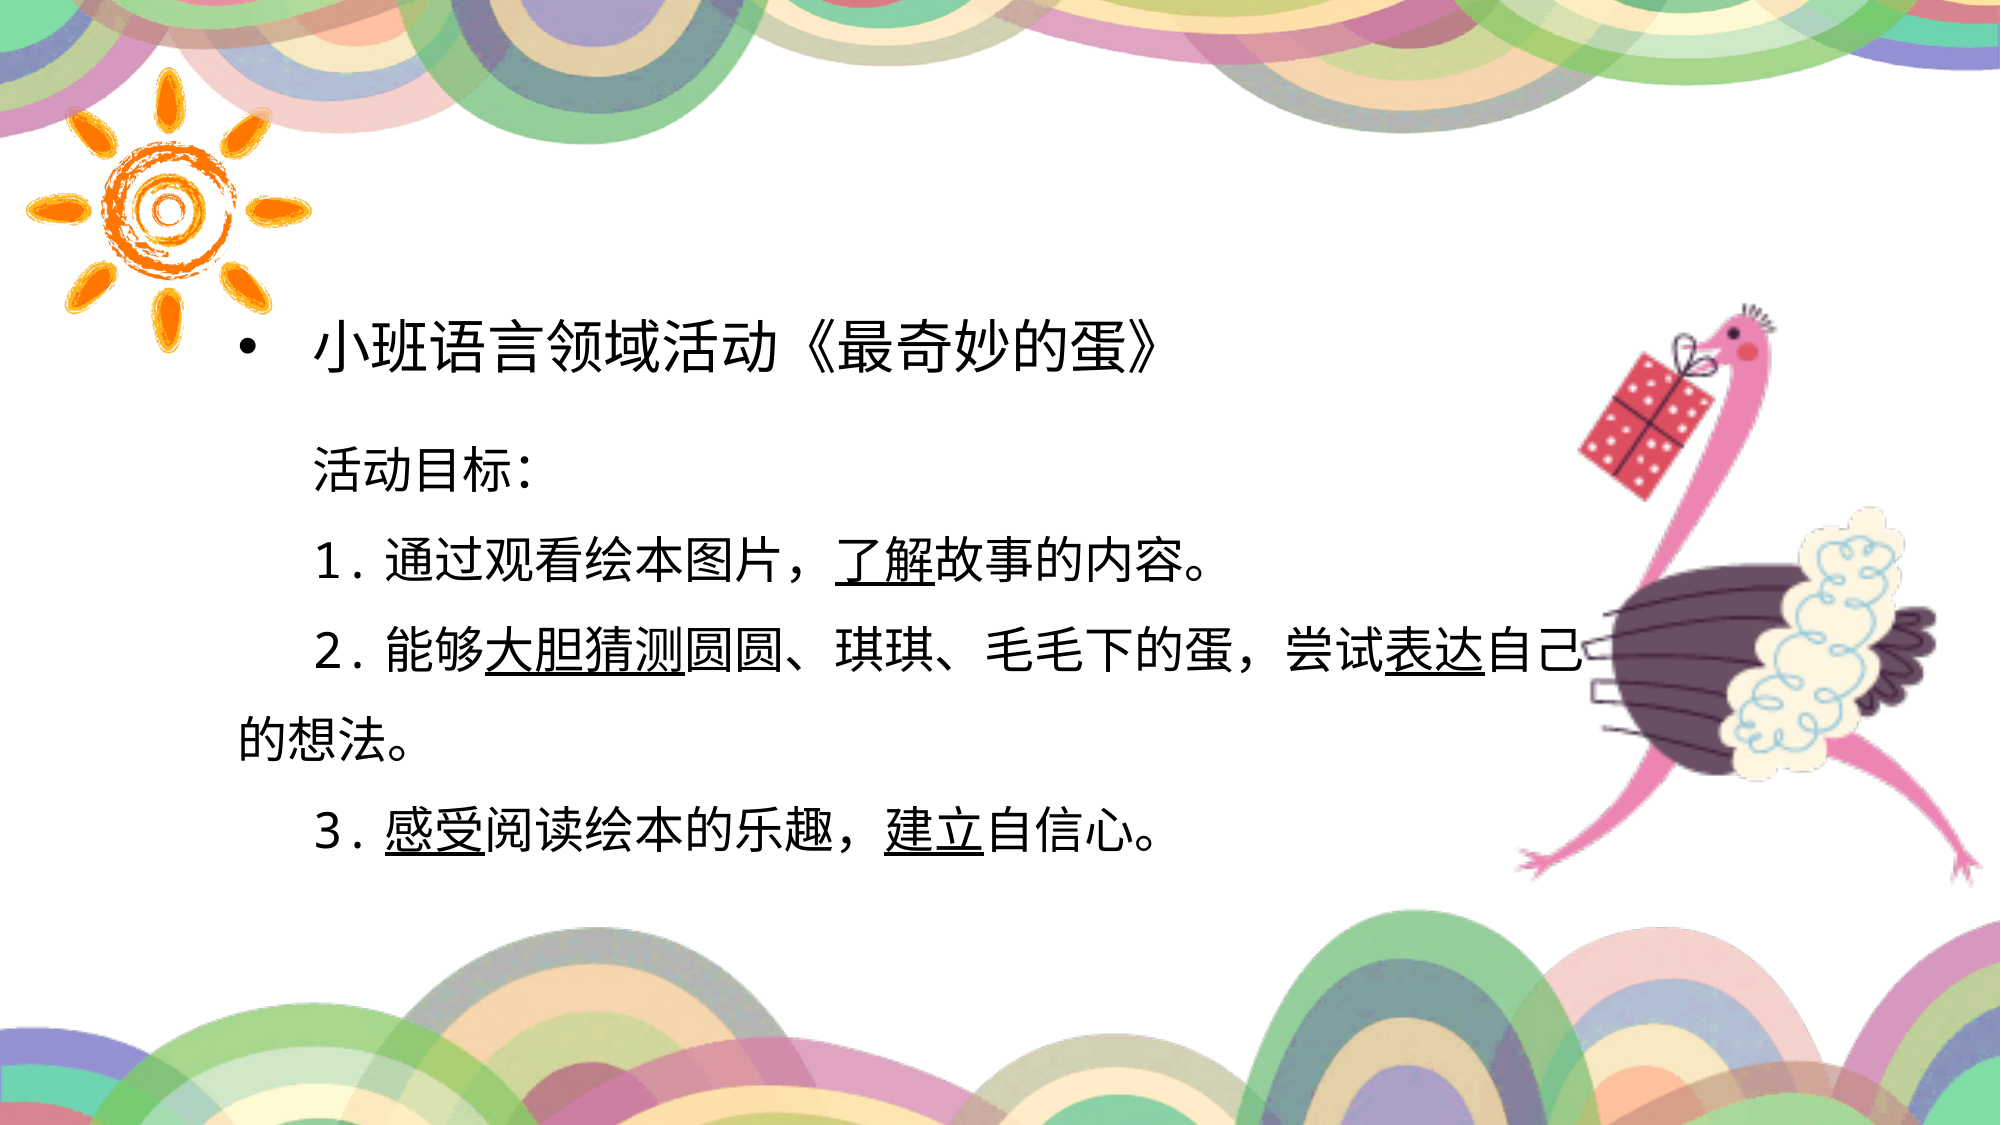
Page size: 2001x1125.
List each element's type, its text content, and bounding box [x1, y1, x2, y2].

picture [0, 303, 2000, 1125]
picture [0, 0, 2000, 358]
text_box 小班语言领域活动《最奇妙的蛋》 活动目标： 1.通过观看绘本图片，了解故事的内容。 2.能够大胆猜测圆圆、琪琪、毛毛下的蛋，尝试表达自己的想法。 3.感受阅读绘本的乐趣，建立自信心。 [222, 303, 1514, 866]
